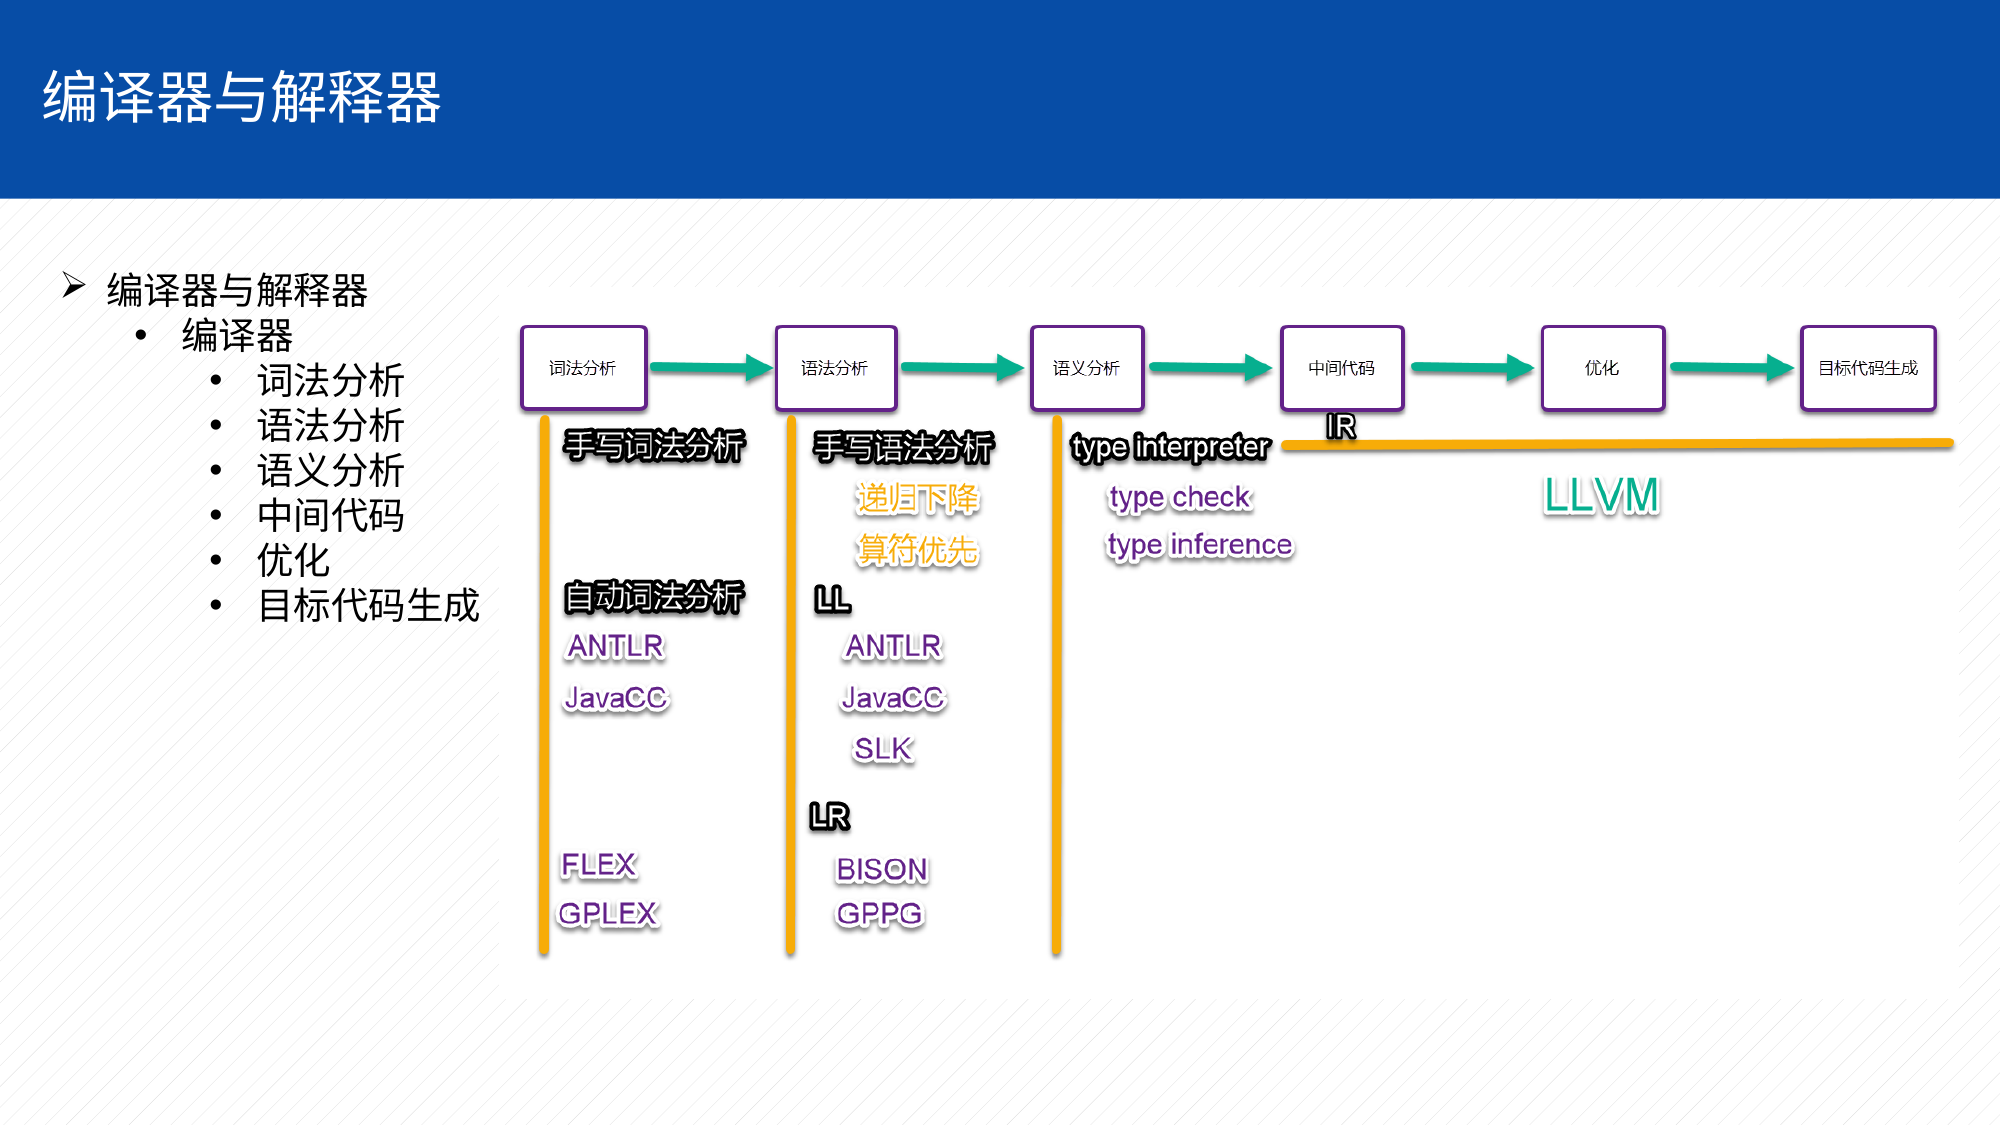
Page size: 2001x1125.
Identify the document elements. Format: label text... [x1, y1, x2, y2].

picture [499, 287, 1959, 999]
list 编译器与解释器 [26, 20, 1782, 180]
text_box 编译器与解释器 编译器 词法分析 语法分析 语义分析 中间代码 优化 目标代码生成 [44, 259, 1903, 635]
